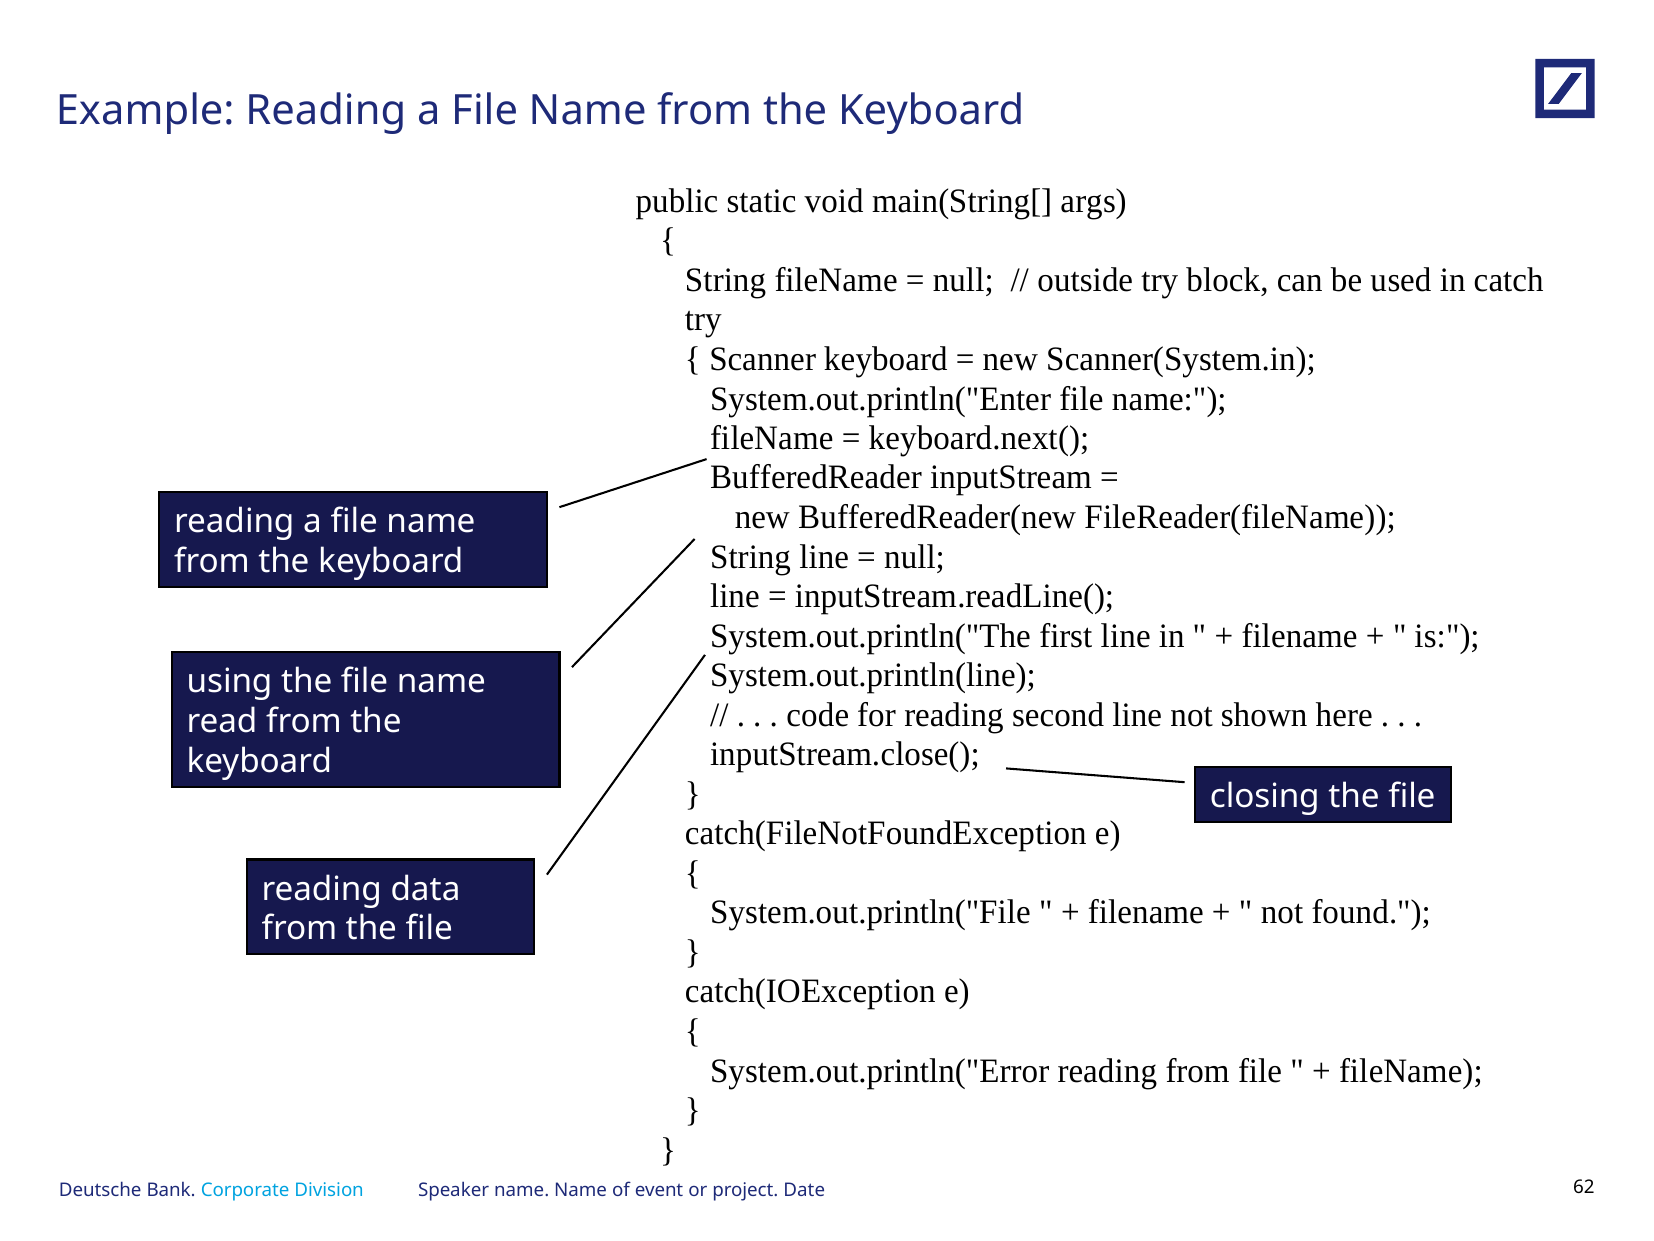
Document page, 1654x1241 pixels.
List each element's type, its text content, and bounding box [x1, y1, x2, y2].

text_box reading data from the file [246, 859, 535, 955]
title Example: Reading a File Name from the Keyboard [55, 88, 1477, 181]
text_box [635, 179, 1561, 1171]
text_box using the file name read from the keyboard [171, 652, 560, 787]
text_box reading a file name from the keyboard [159, 492, 547, 587]
slide_number 61 [1535, 1181, 1595, 1211]
footer Speaker name. Name of event or project. Date [418, 1181, 1228, 1211]
